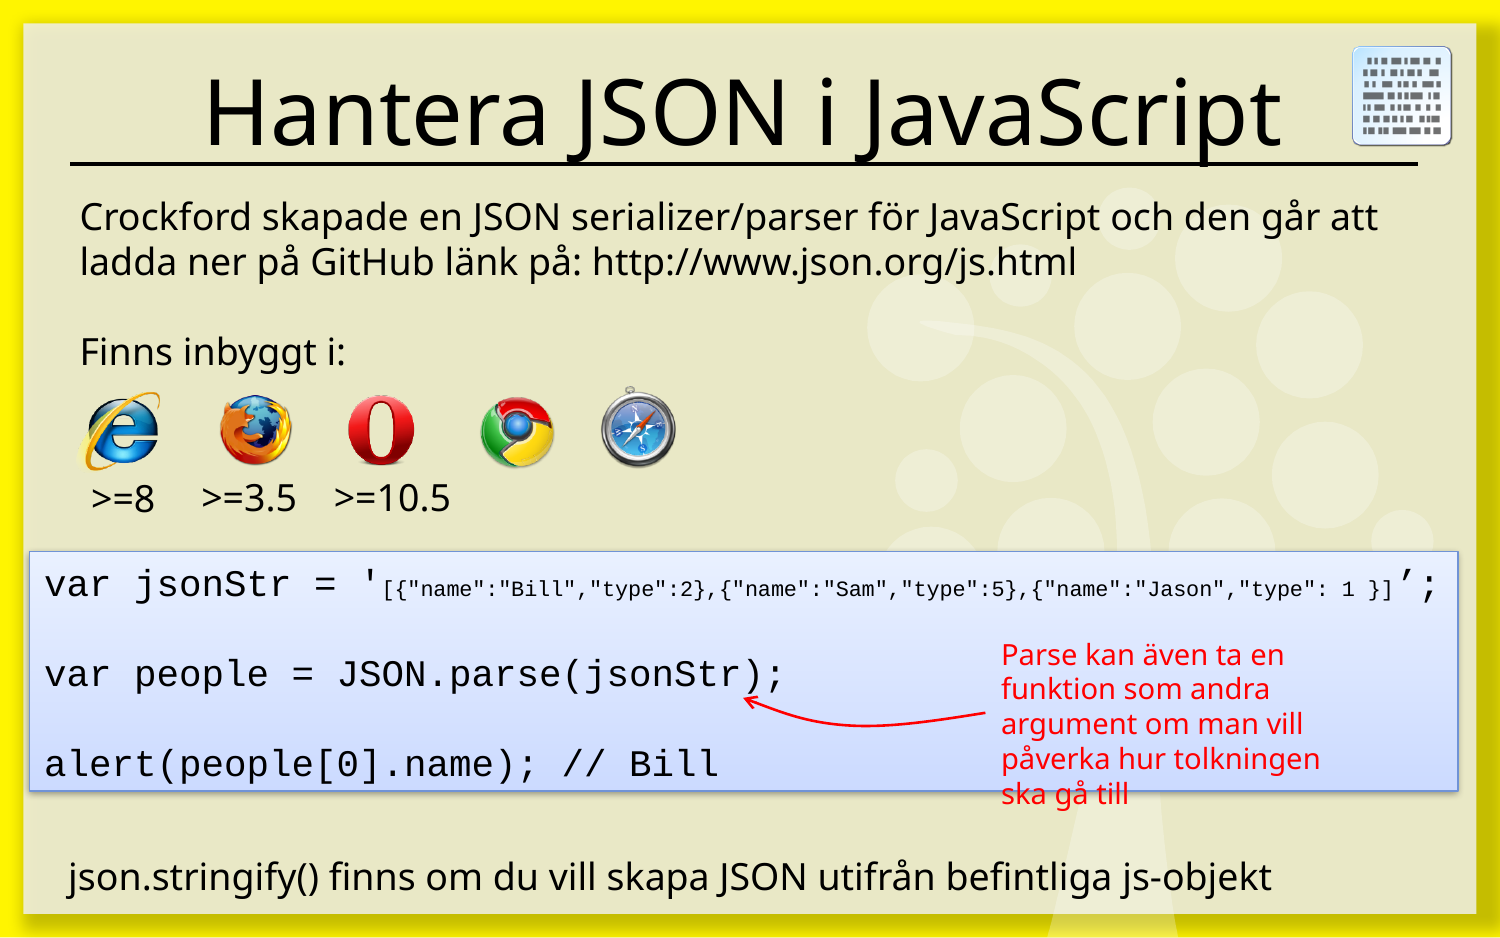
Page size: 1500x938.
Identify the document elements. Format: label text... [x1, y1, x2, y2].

picture [342, 391, 419, 468]
text_box >=3.5 [186, 466, 313, 527]
picture [1349, 43, 1455, 149]
picture [218, 395, 294, 468]
picture [596, 385, 680, 469]
picture [76, 389, 160, 474]
text_box Parse kan även ta en funktion som andra argument om man vill påverka hur tolkningen ska gå till [986, 628, 1376, 818]
picture [477, 392, 556, 470]
text_box json.stringify() finns om du vill skapa JSON utifrån befintliga js-objekt [53, 845, 1289, 905]
title Hantera JSON i JavaScript [105, 46, 1381, 174]
text_box Crockford skapade en JSON serializer/parser för JavaScript och den går att ladda ner på GitHub länk på: http://www.json.org/js.html Finns inbyggt i: [64, 185, 1465, 380]
text_box >=8 [76, 467, 171, 527]
text_box >=10.5 [319, 466, 467, 527]
text_box var jsonStr = '[{"name":"Bill","type":2},{"name":"Sam","type":5},{"name":"Jason","type": 1 }]’; var people = JSON.parse(jsonStr); alert(people[0].name); // Bill [29, 551, 1459, 792]
text_box [743, 695, 986, 727]
